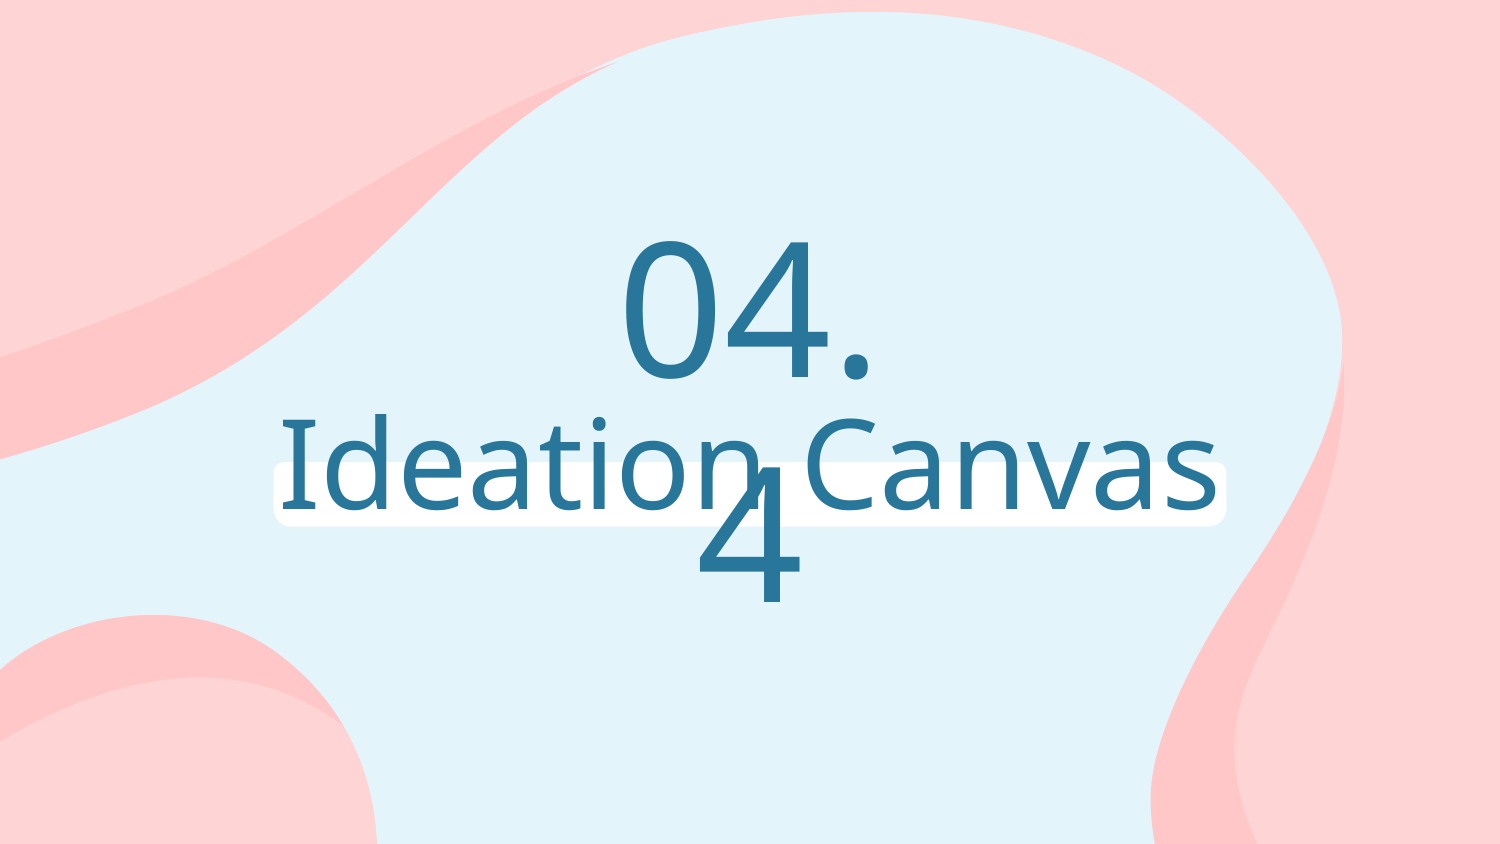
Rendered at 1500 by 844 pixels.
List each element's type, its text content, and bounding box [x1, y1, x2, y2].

title 04.4 [563, 175, 937, 347]
text_box [273, 495, 1227, 527]
title Ideation Canvas [229, 423, 1271, 495]
